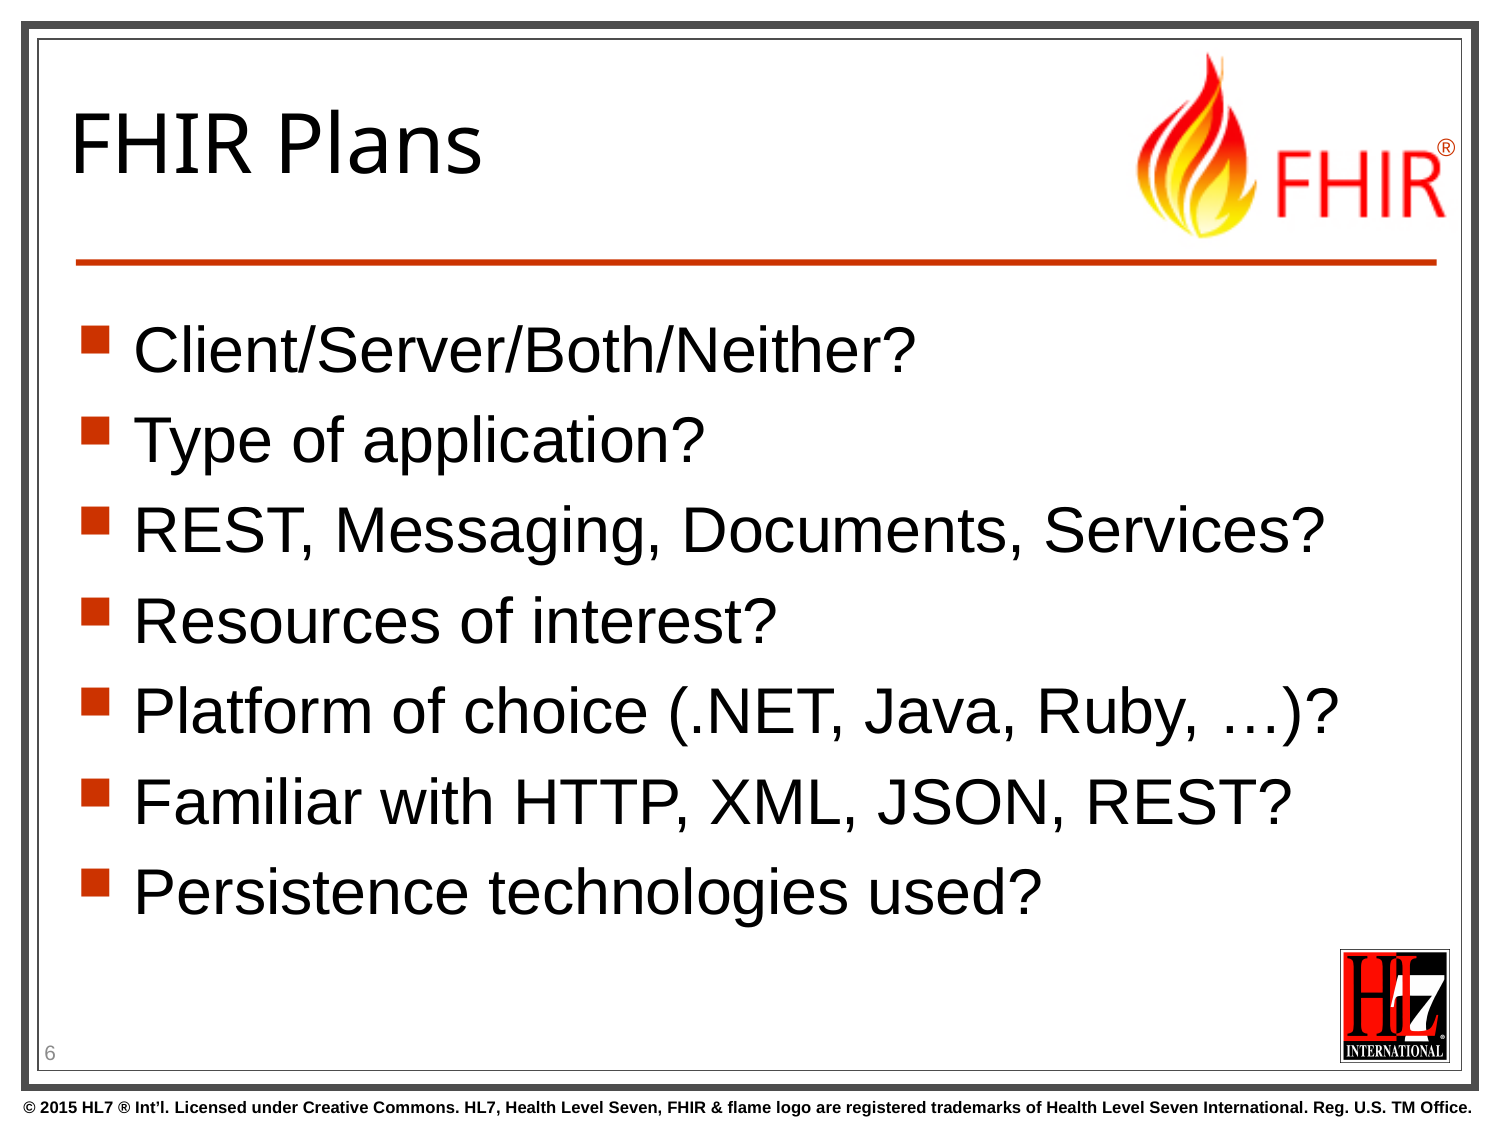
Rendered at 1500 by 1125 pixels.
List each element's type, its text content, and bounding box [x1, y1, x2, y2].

picture [1340, 949, 1450, 1063]
slide_number 6 [29, 1034, 148, 1071]
title FHIR Plans [53, 54, 1128, 244]
list Client/Server/Both/Neither? Type of application? REST, Messaging, Documents, Services? Resources of interest? Platform of choice (.NET, Java, Ruby, …)? Familiar with HTTP, XML, JSON, REST? Persistence technologies used? [62, 299, 1438, 1059]
picture [1124, 42, 1458, 249]
